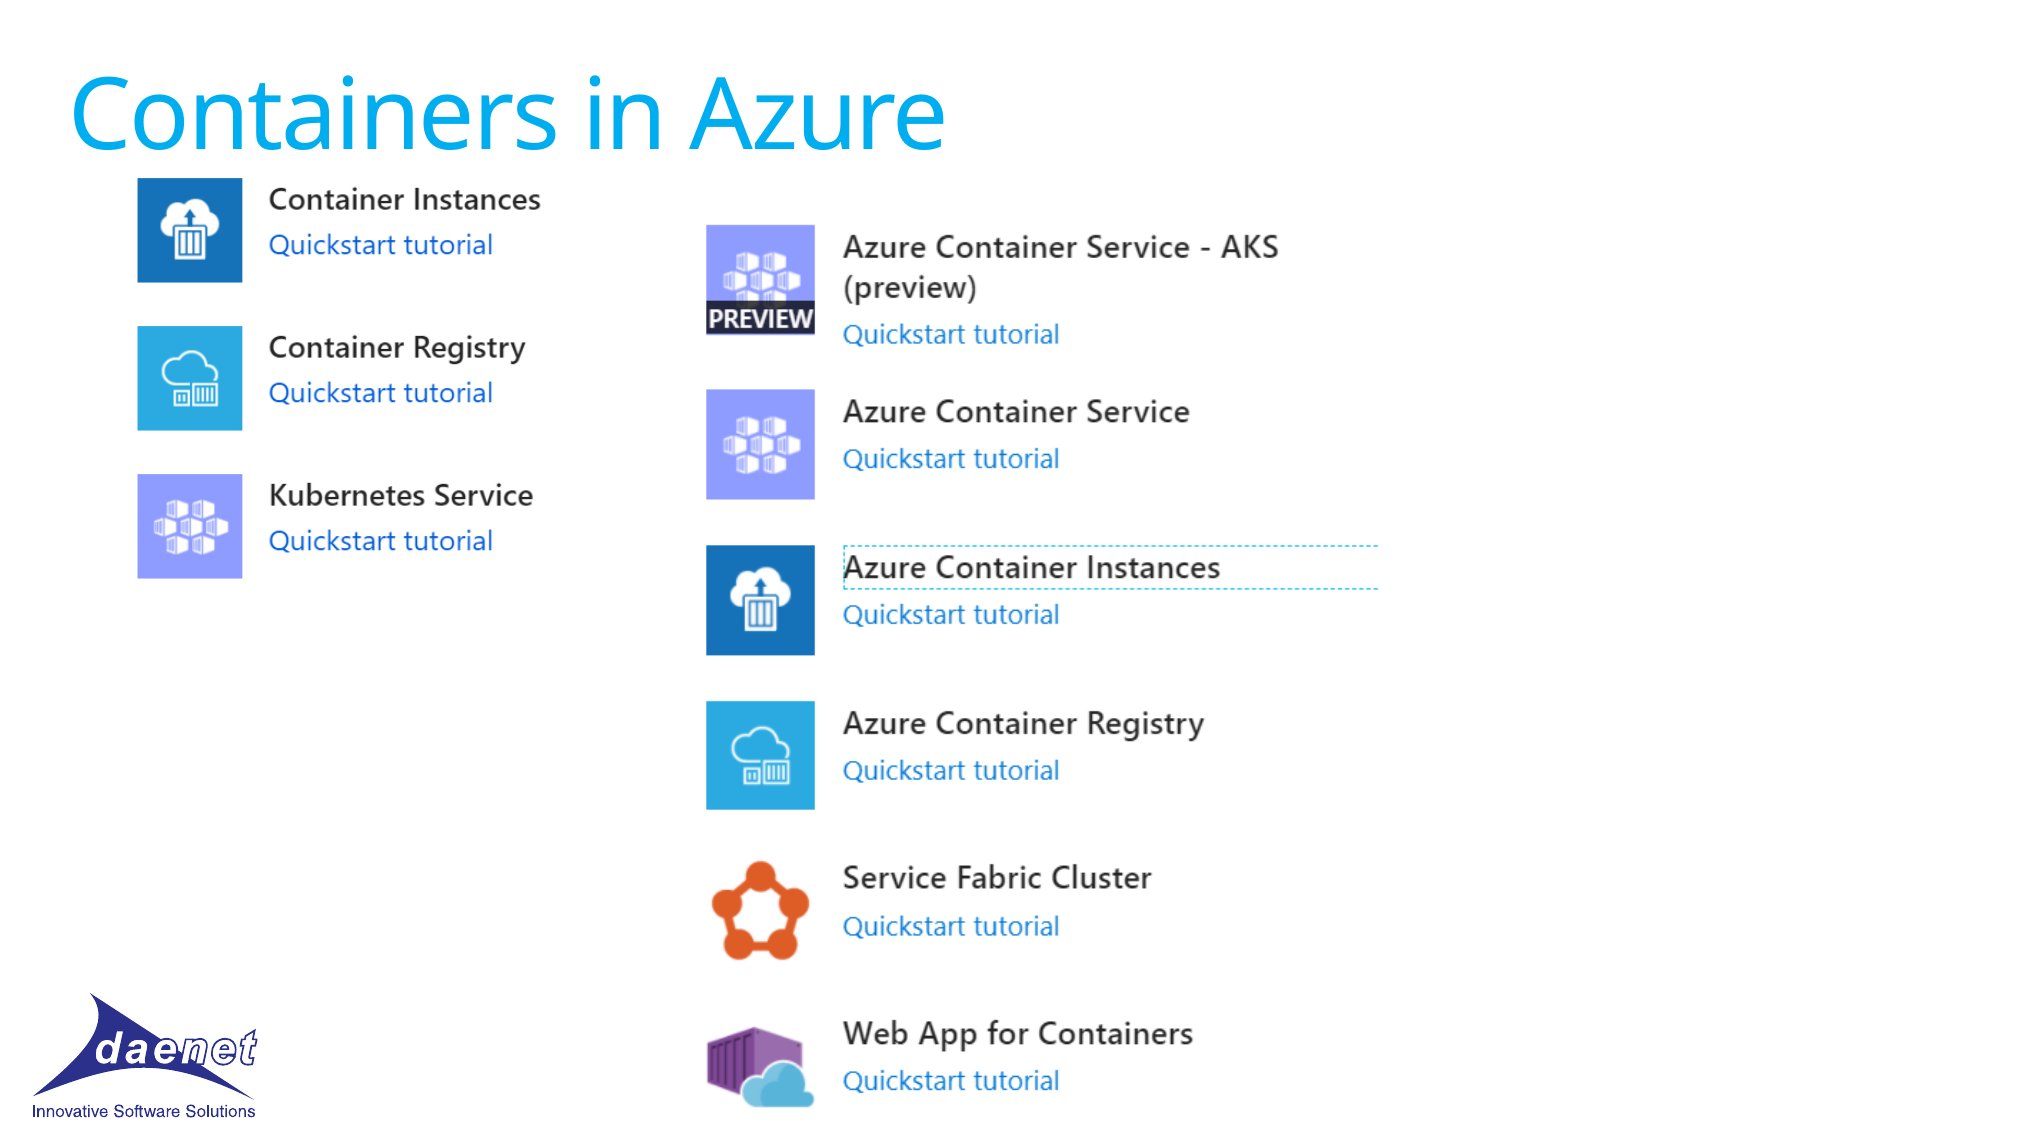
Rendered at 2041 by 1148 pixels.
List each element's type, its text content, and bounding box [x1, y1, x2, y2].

picture [644, 198, 1381, 1126]
picture [32, 992, 258, 1118]
picture [107, 151, 571, 597]
title Containers in Azure [45, 48, 1996, 199]
